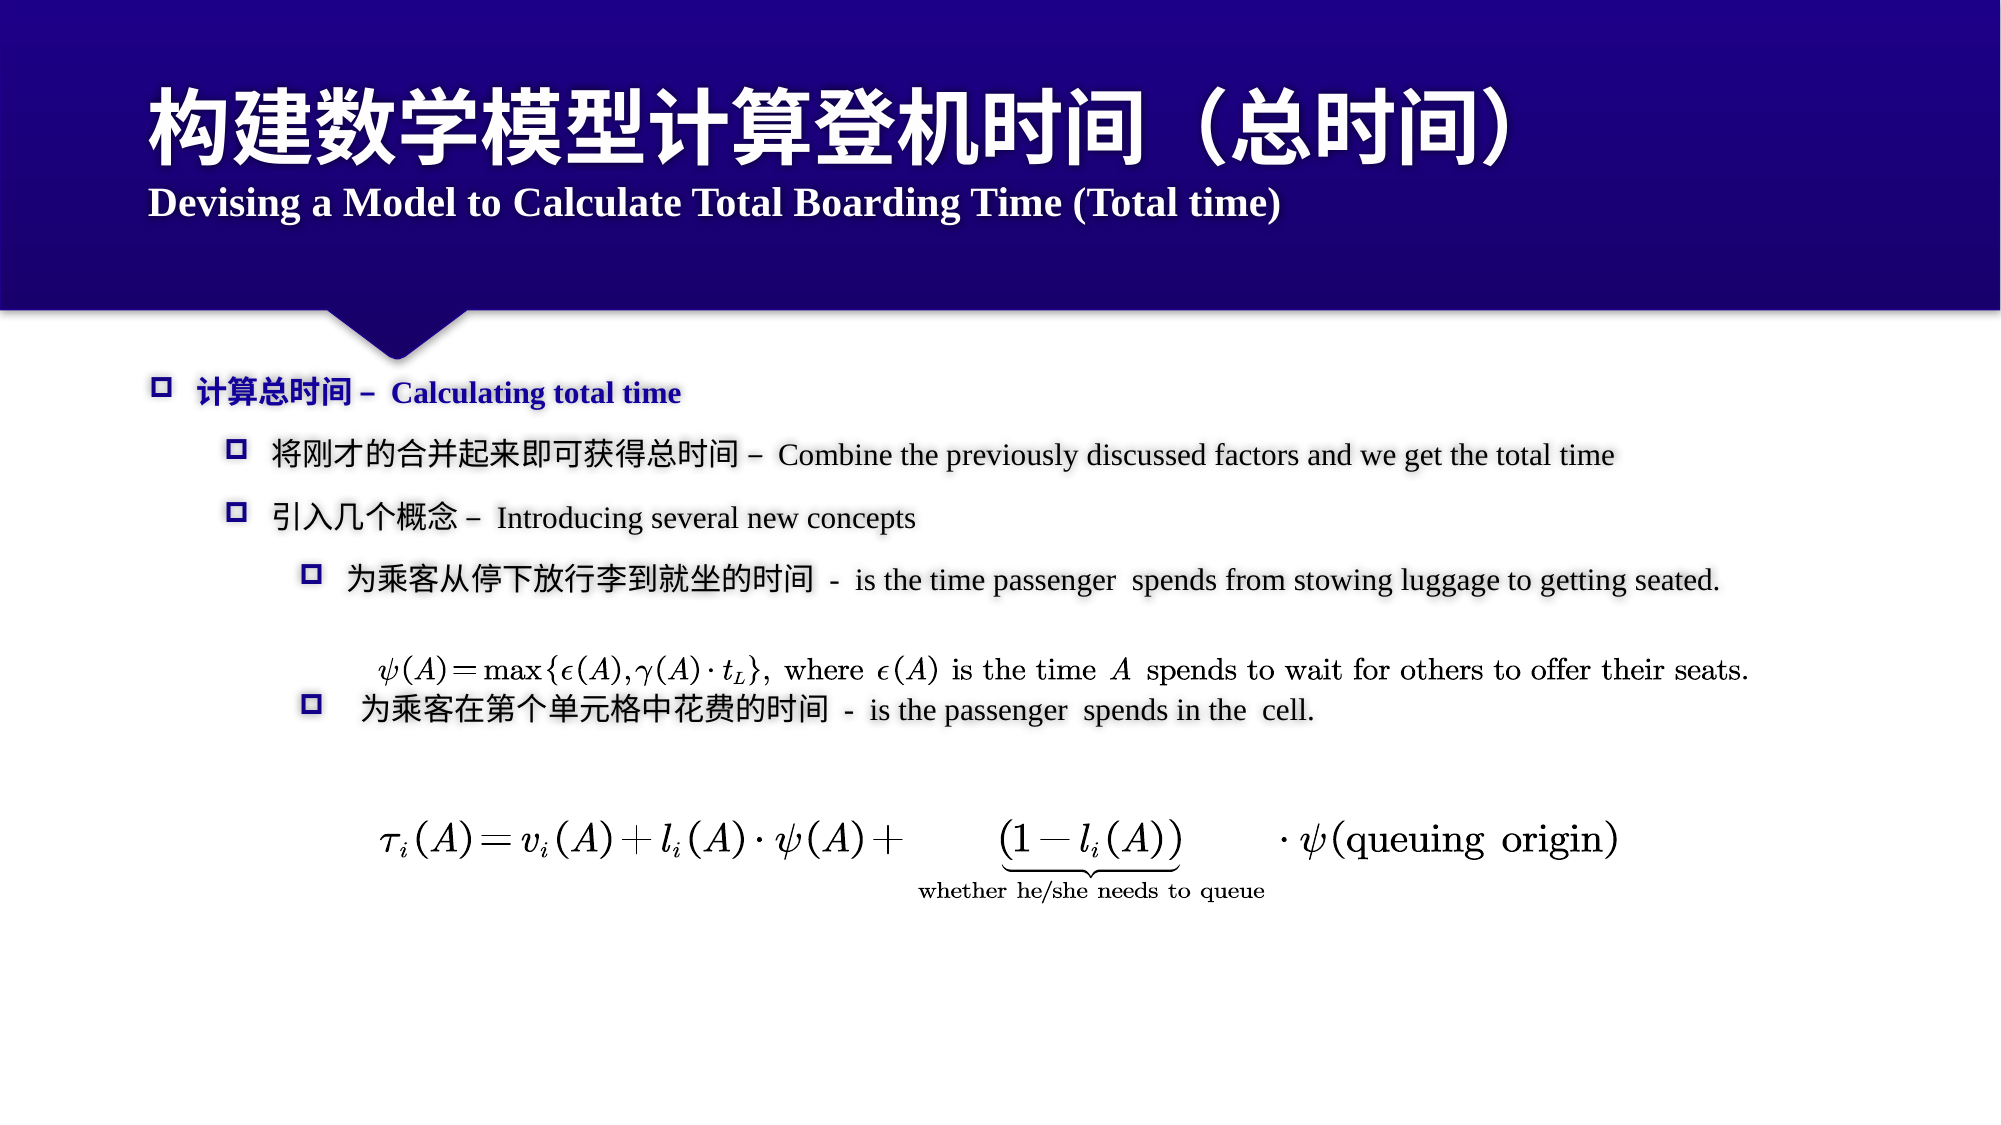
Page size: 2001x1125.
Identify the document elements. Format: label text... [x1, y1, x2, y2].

title 构建数学模型计算登机时间（总时间） Devising a Model to Calculate Total Boarding Time (Total time) [132, 73, 1868, 233]
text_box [375, 809, 1625, 913]
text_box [375, 646, 1756, 697]
